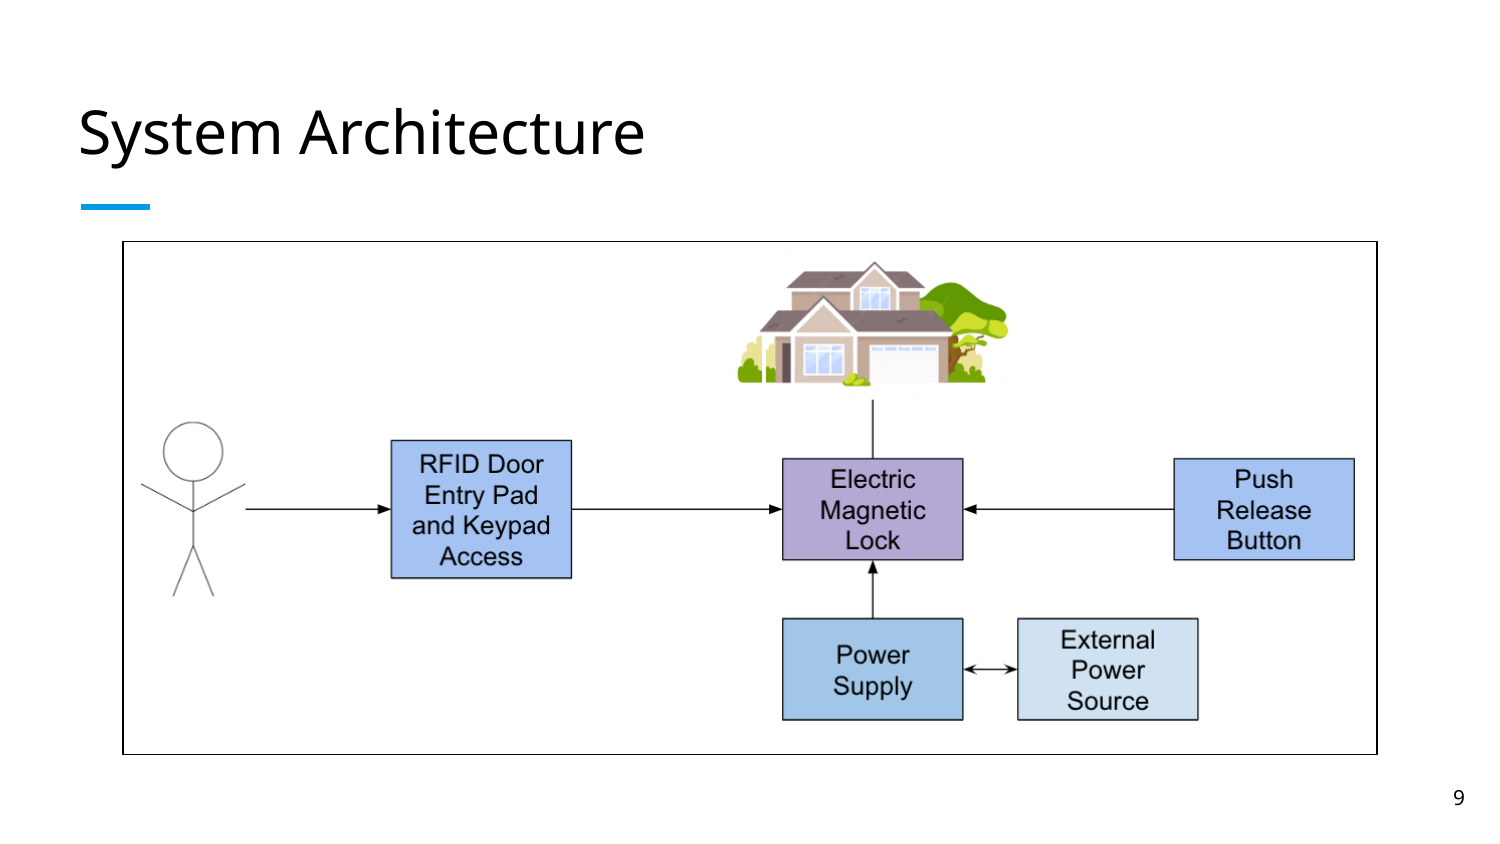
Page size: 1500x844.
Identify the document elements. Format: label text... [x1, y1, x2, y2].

title System Architecture [63, 75, 1437, 188]
slide_number ‹#› [1389, 764, 1480, 830]
picture [123, 241, 1377, 755]
